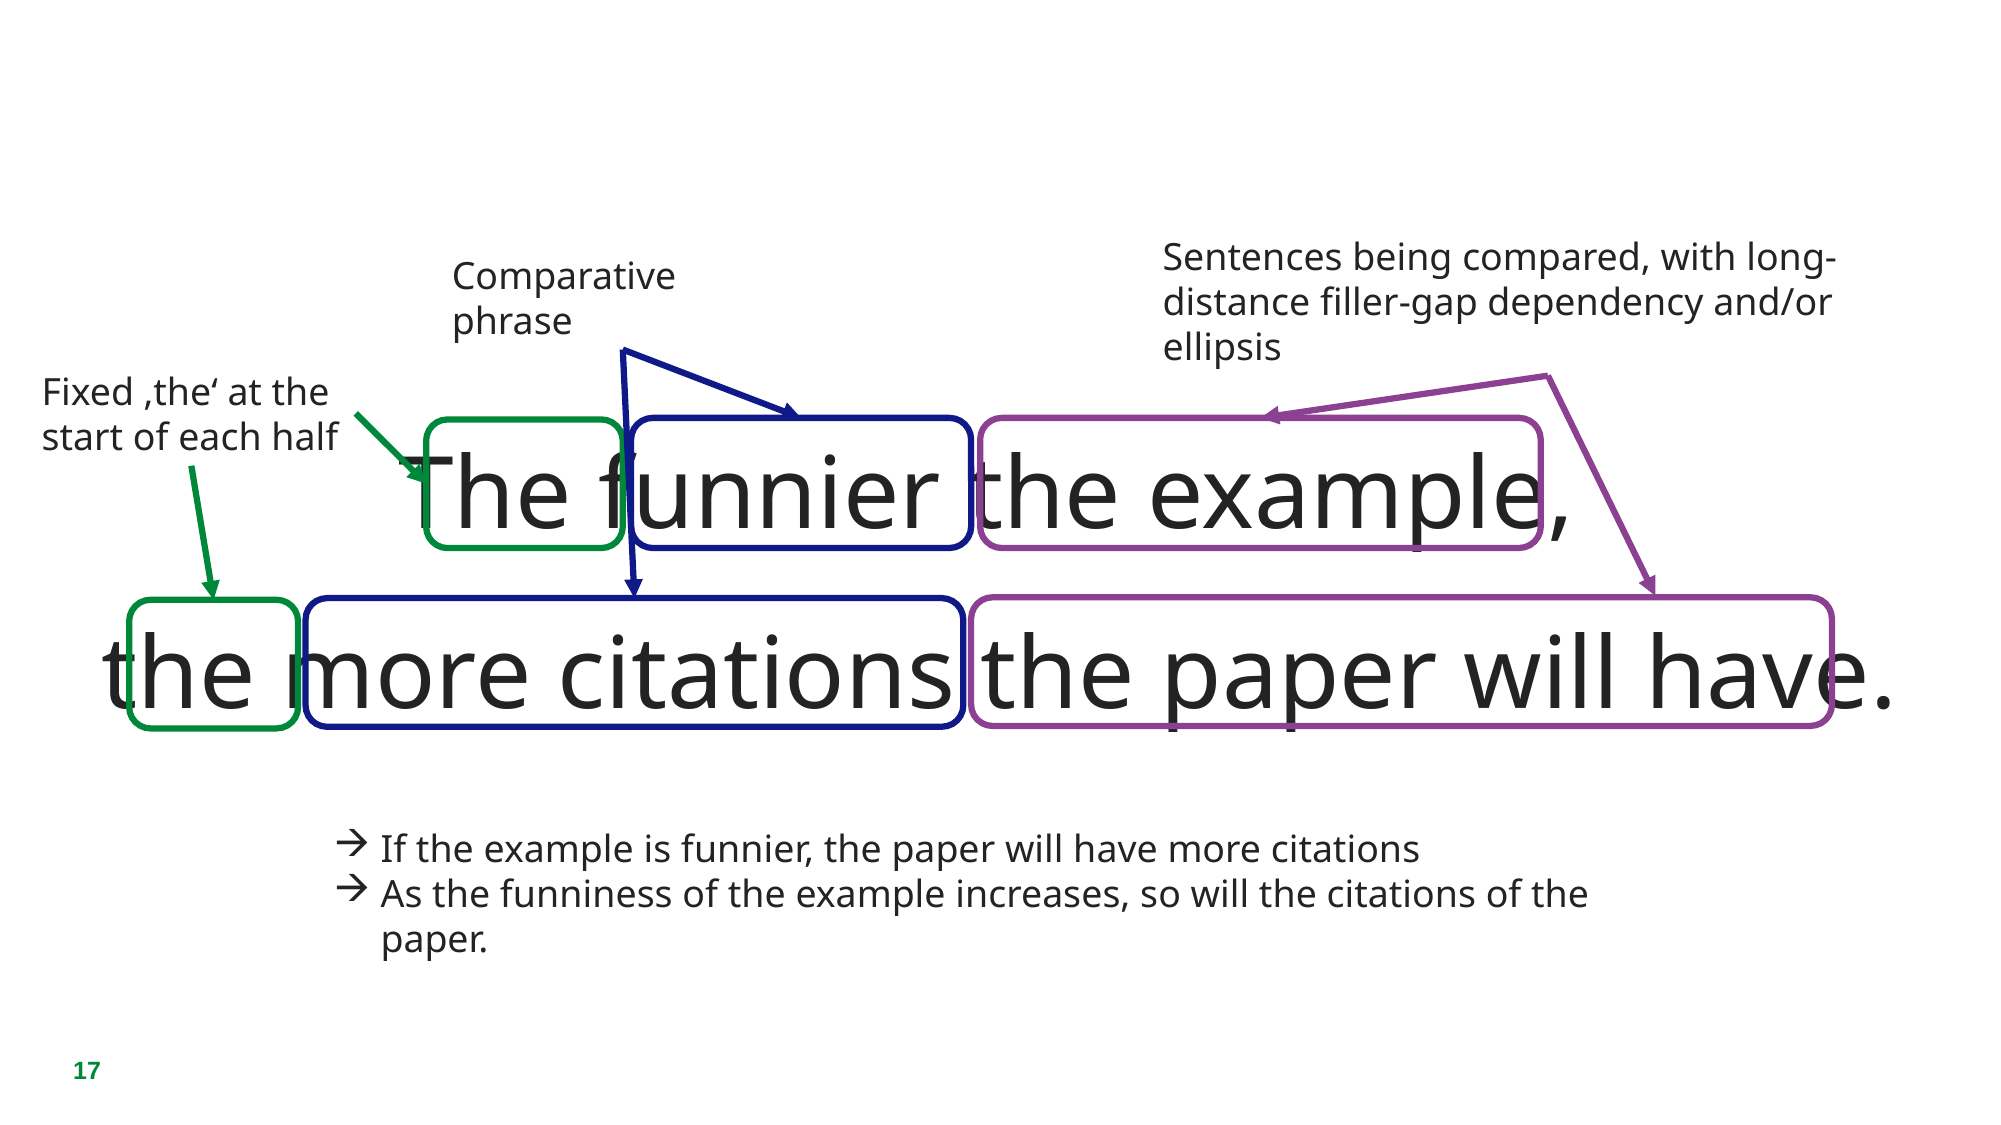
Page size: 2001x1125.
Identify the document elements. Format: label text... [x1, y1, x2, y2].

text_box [1547, 331, 1656, 596]
text_box [970, 596, 1834, 727]
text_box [622, 305, 635, 599]
text_box [635, 416, 973, 550]
text_box [979, 416, 1542, 550]
text_box The funnier the example, the more citations the paper will have. [68, 361, 1932, 736]
slide_number 17 [73, 1054, 192, 1099]
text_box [635, 305, 802, 418]
text_box Comparative phrase [437, 244, 809, 350]
text_box [304, 597, 965, 728]
text_box [425, 418, 622, 550]
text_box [1260, 331, 1547, 418]
text_box [128, 598, 300, 730]
text_box Fixed ‚the‘ at the start of each half [26, 361, 356, 466]
text_box Sentences being compared, with long-distance filler-gap dependency and/or ellipsis [1148, 225, 1948, 376]
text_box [191, 466, 214, 600]
text_box If the example is funnier, the paper will have more citations As the funniness of the example increases, so will the citations of the paper. [318, 818, 1682, 968]
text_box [355, 414, 427, 484]
